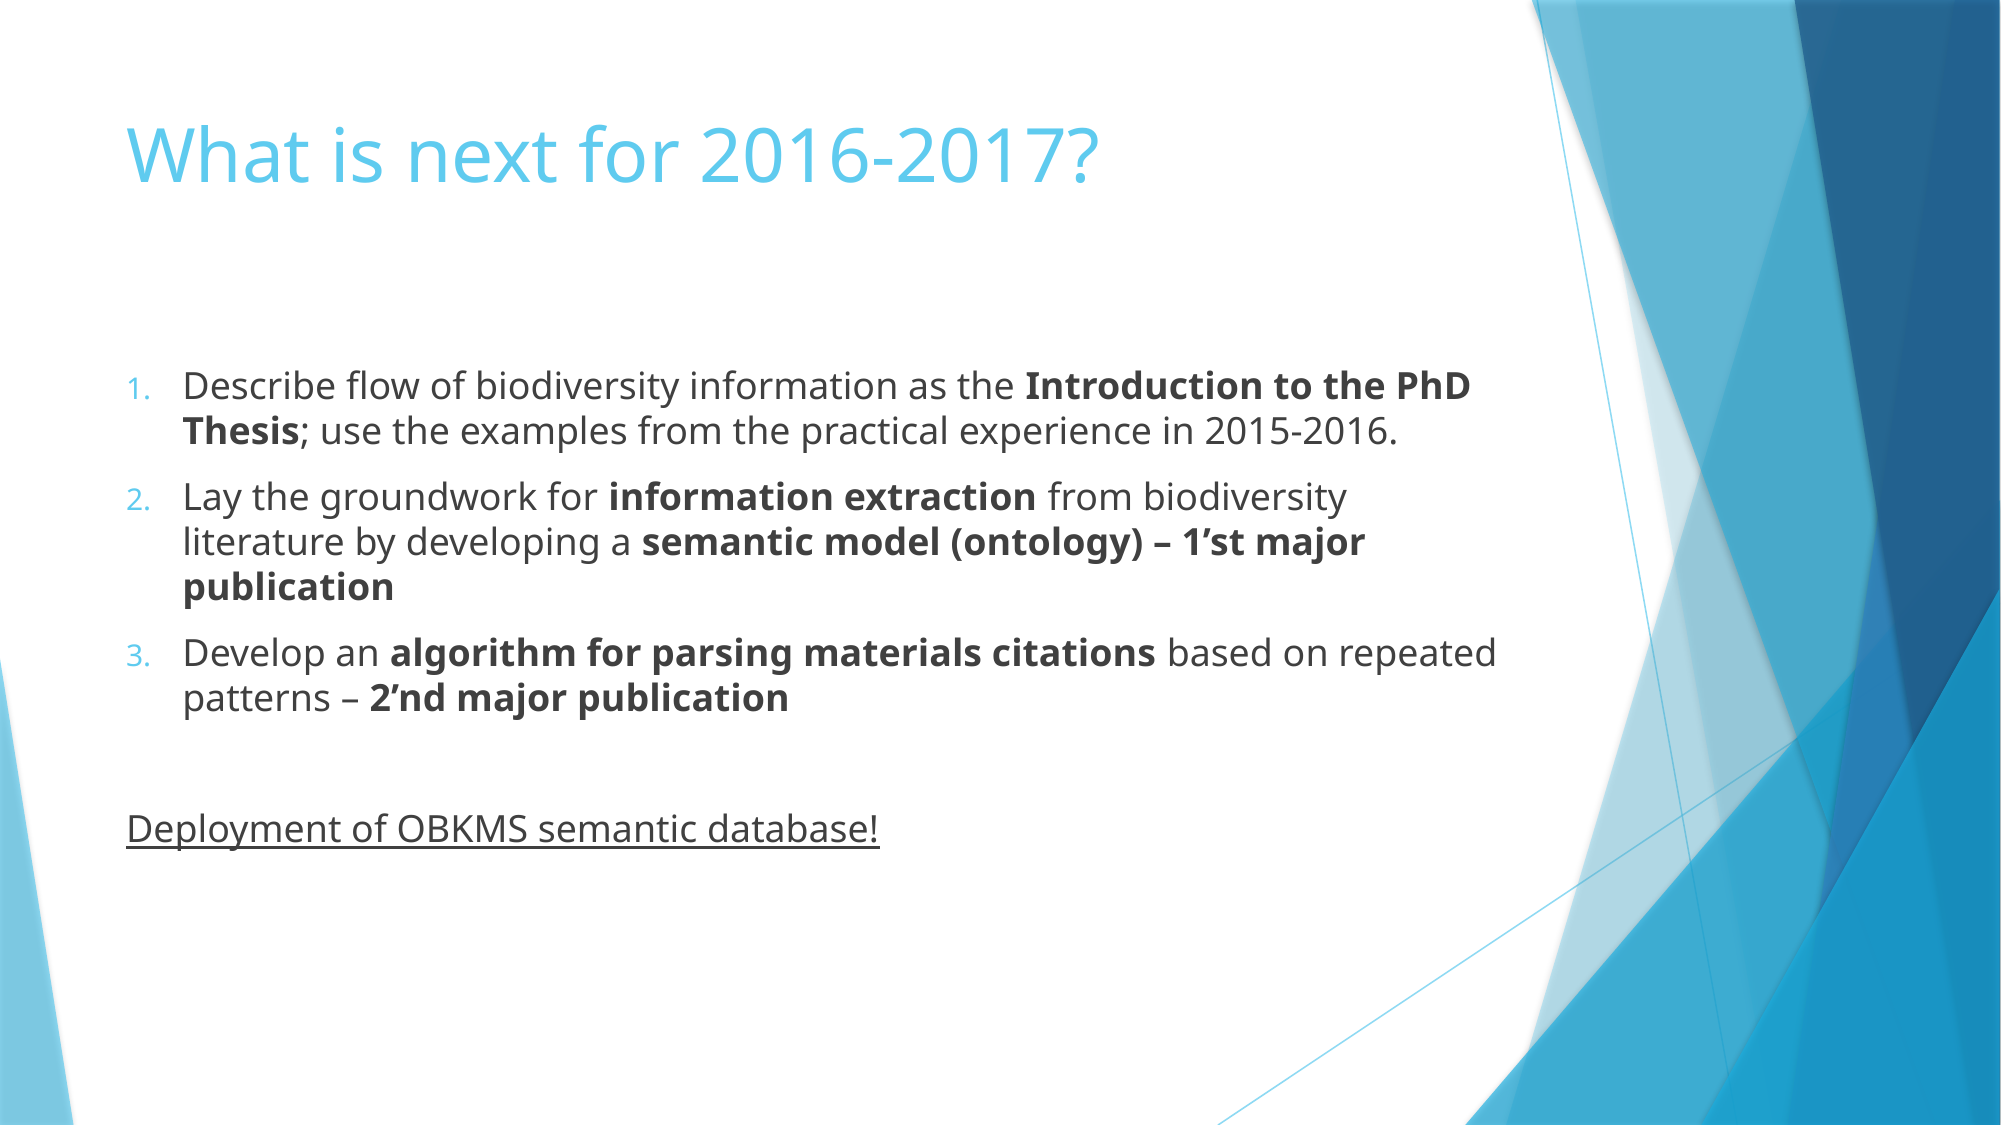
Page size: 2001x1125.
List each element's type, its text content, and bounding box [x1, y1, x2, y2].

title What is next for 2016-2017? [111, 99, 1522, 317]
list Describe flow of biodiversity information as the Introduction to the PhD Thesis; use the examples from the practical experience in 2015-2016. Lay the groundwork for information extraction from biodiversity literature by developing a semantic model (ontology) – 1’st major publication Develop an algorithm for parsing materials citations based on repeated patterns – 2’nd major publication Deployment of OBKMS semantic database! [111, 354, 1522, 992]
